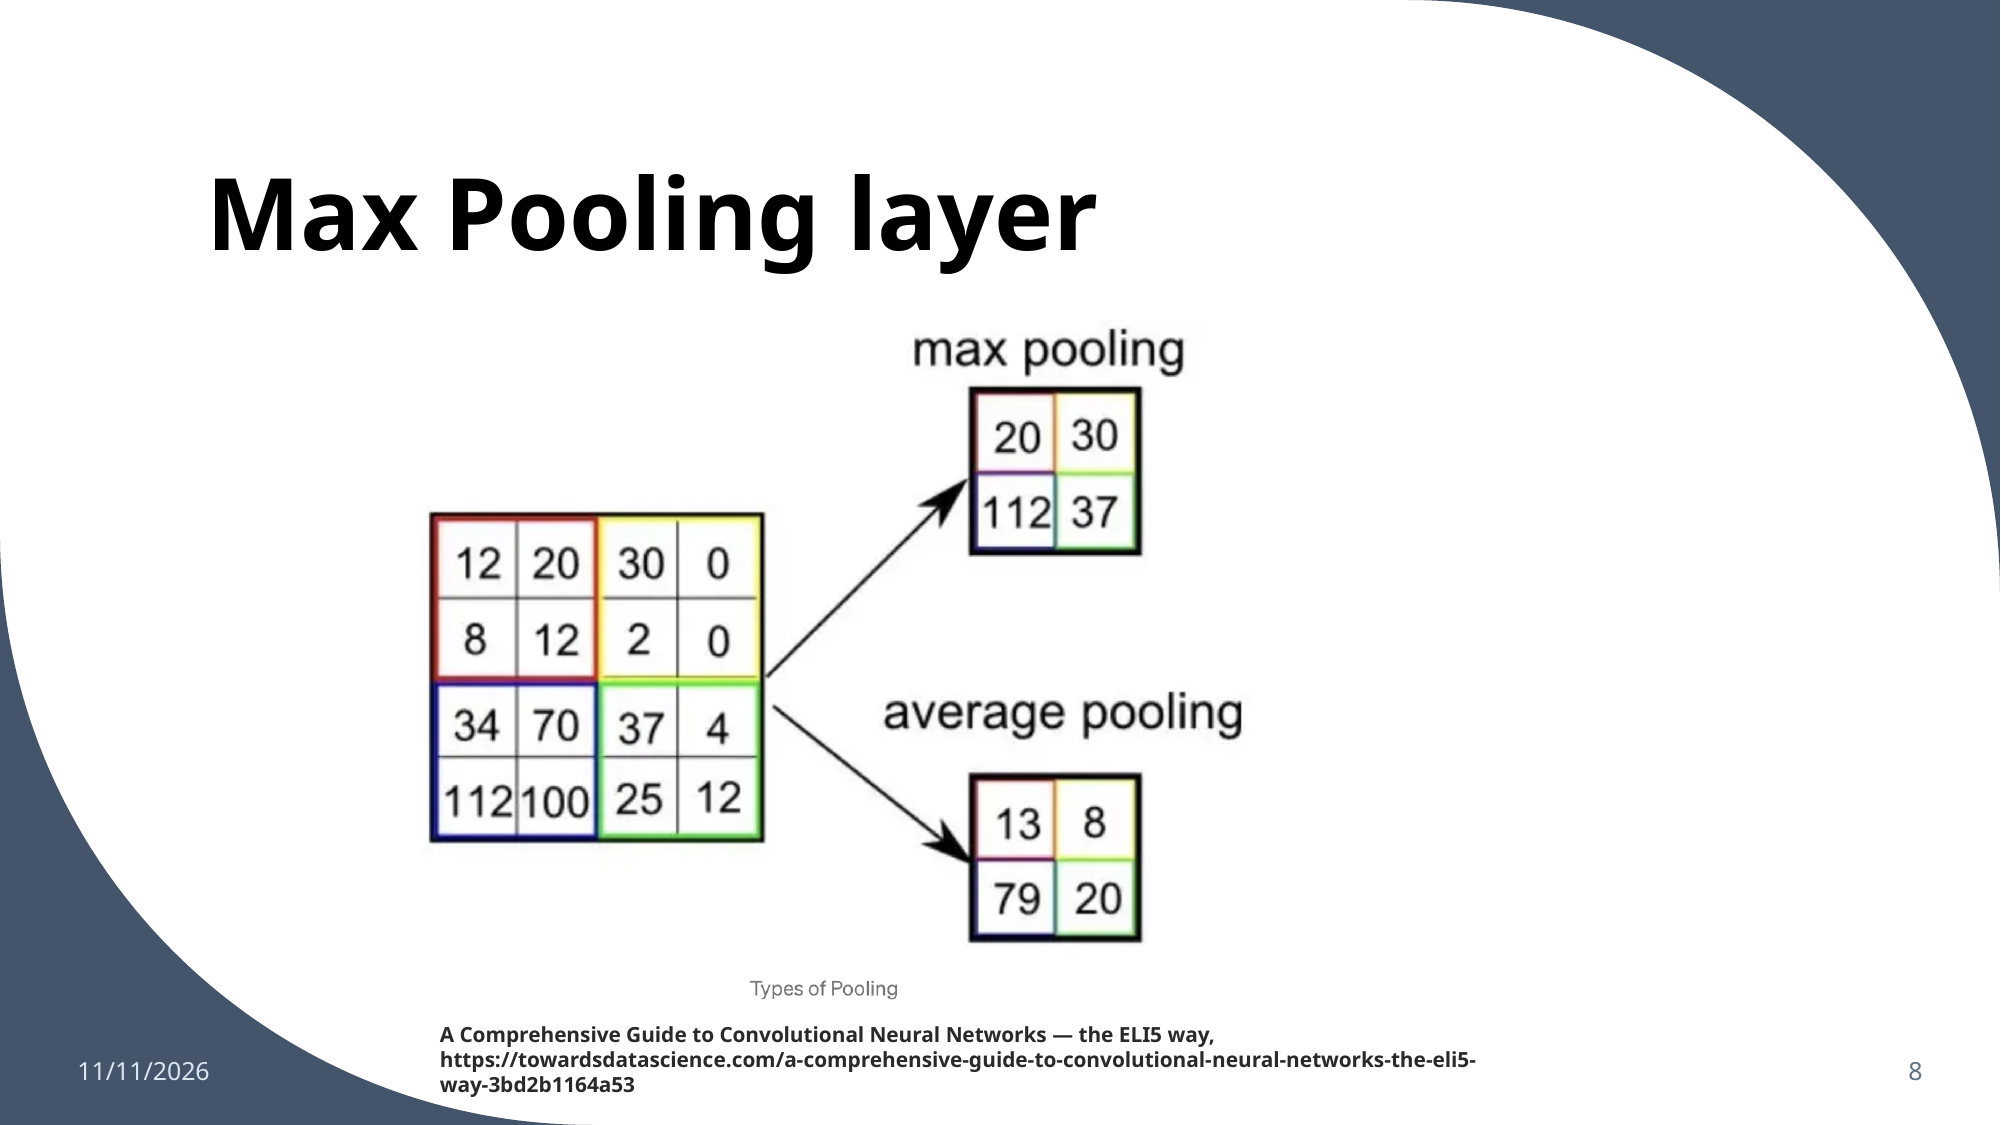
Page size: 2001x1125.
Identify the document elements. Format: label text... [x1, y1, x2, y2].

picture [389, 279, 1400, 1014]
title Max Pooling layer [191, 62, 1796, 280]
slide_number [62, 1042, 342, 1103]
text_box A Comprehensive Guide to Convolutional Neural Networks — the ELI5 way, https://towardsdatascience.com/a-comprehensive-guide-to-convolutional-neural-networks-the-eli5-way-3bd2b1164a53 [424, 1013, 1527, 1125]
slide_number 8 [1665, 1042, 1938, 1103]
